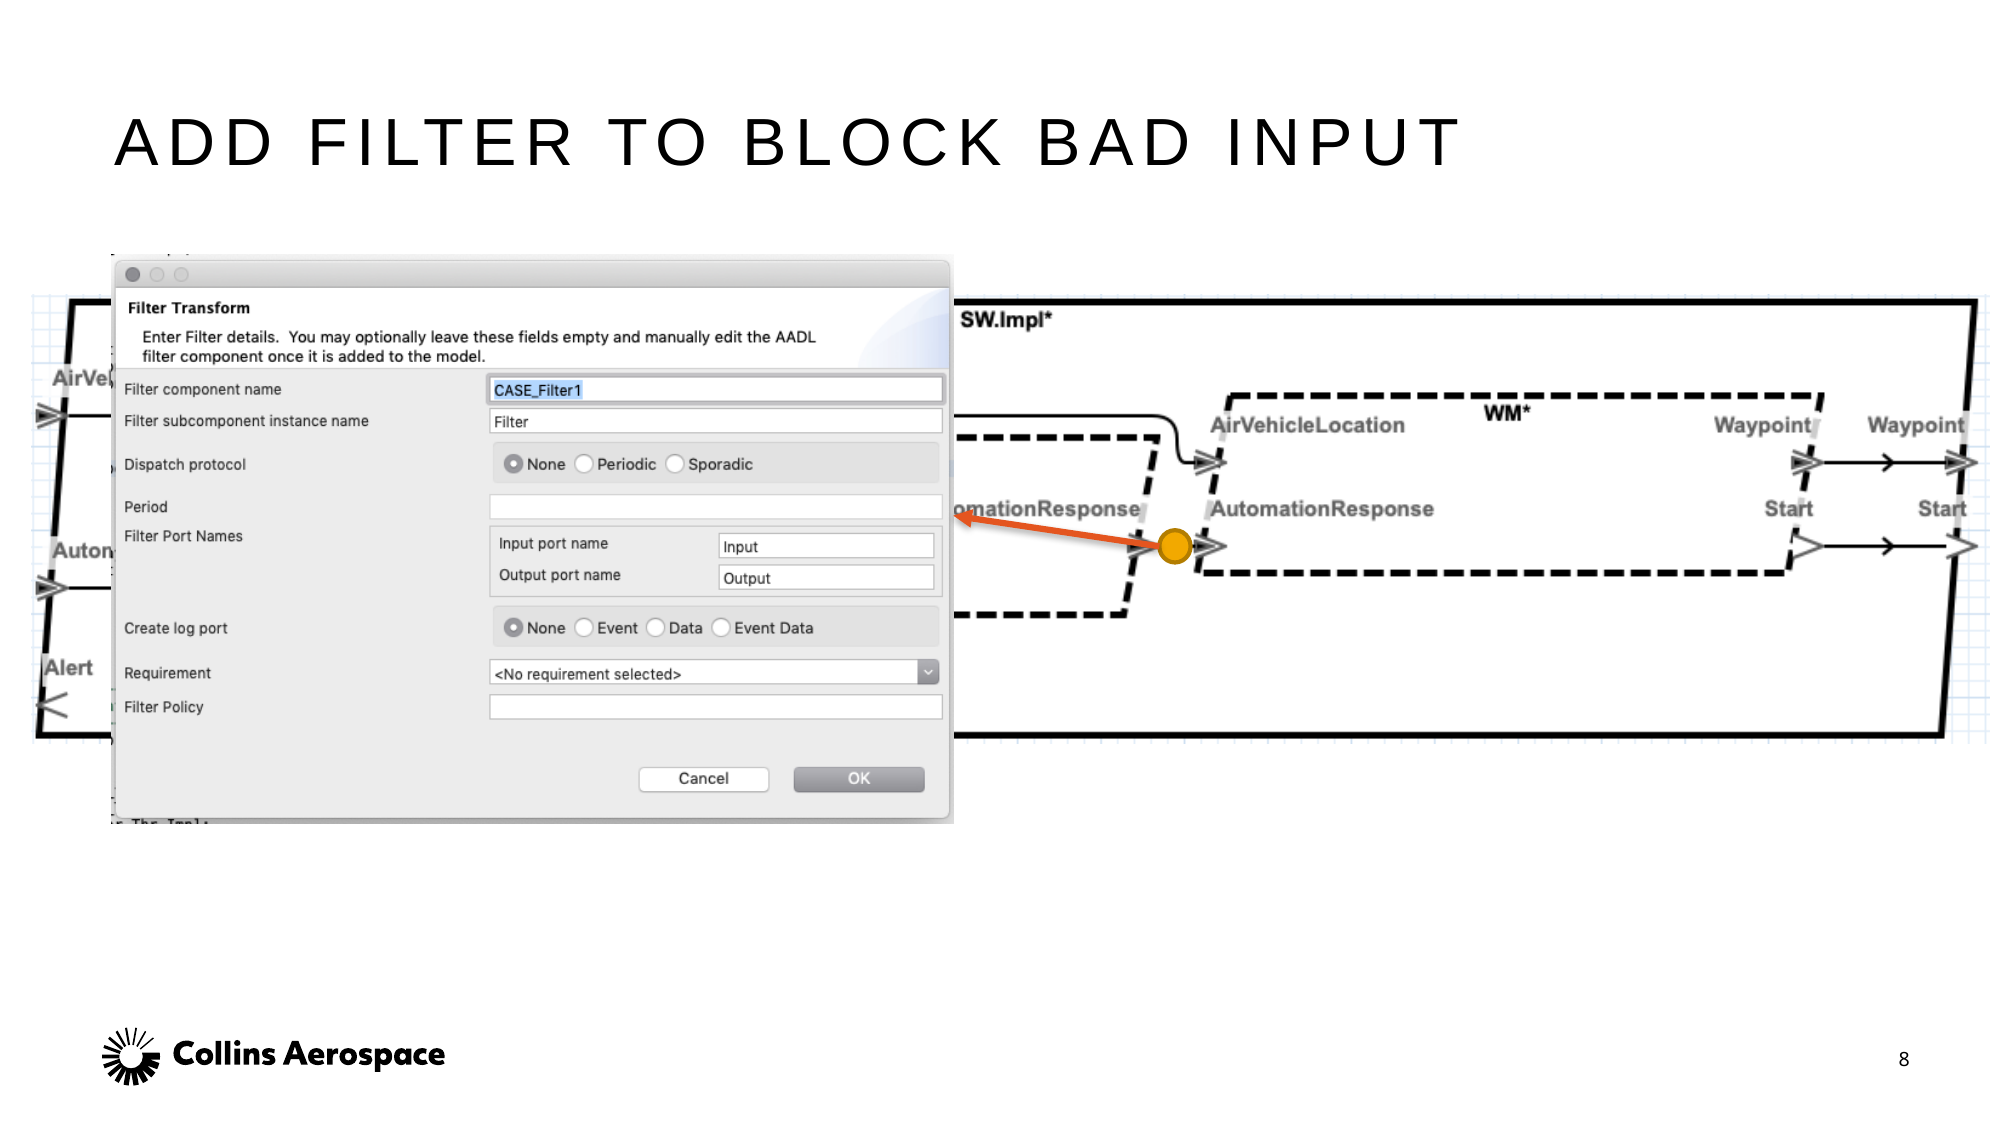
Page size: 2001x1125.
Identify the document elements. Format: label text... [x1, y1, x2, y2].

picture [30, 253, 1990, 824]
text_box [953, 515, 1160, 547]
slide_number 8 [1860, 1040, 1910, 1080]
title ADD Filter to Block bad Input [99, 76, 1900, 201]
